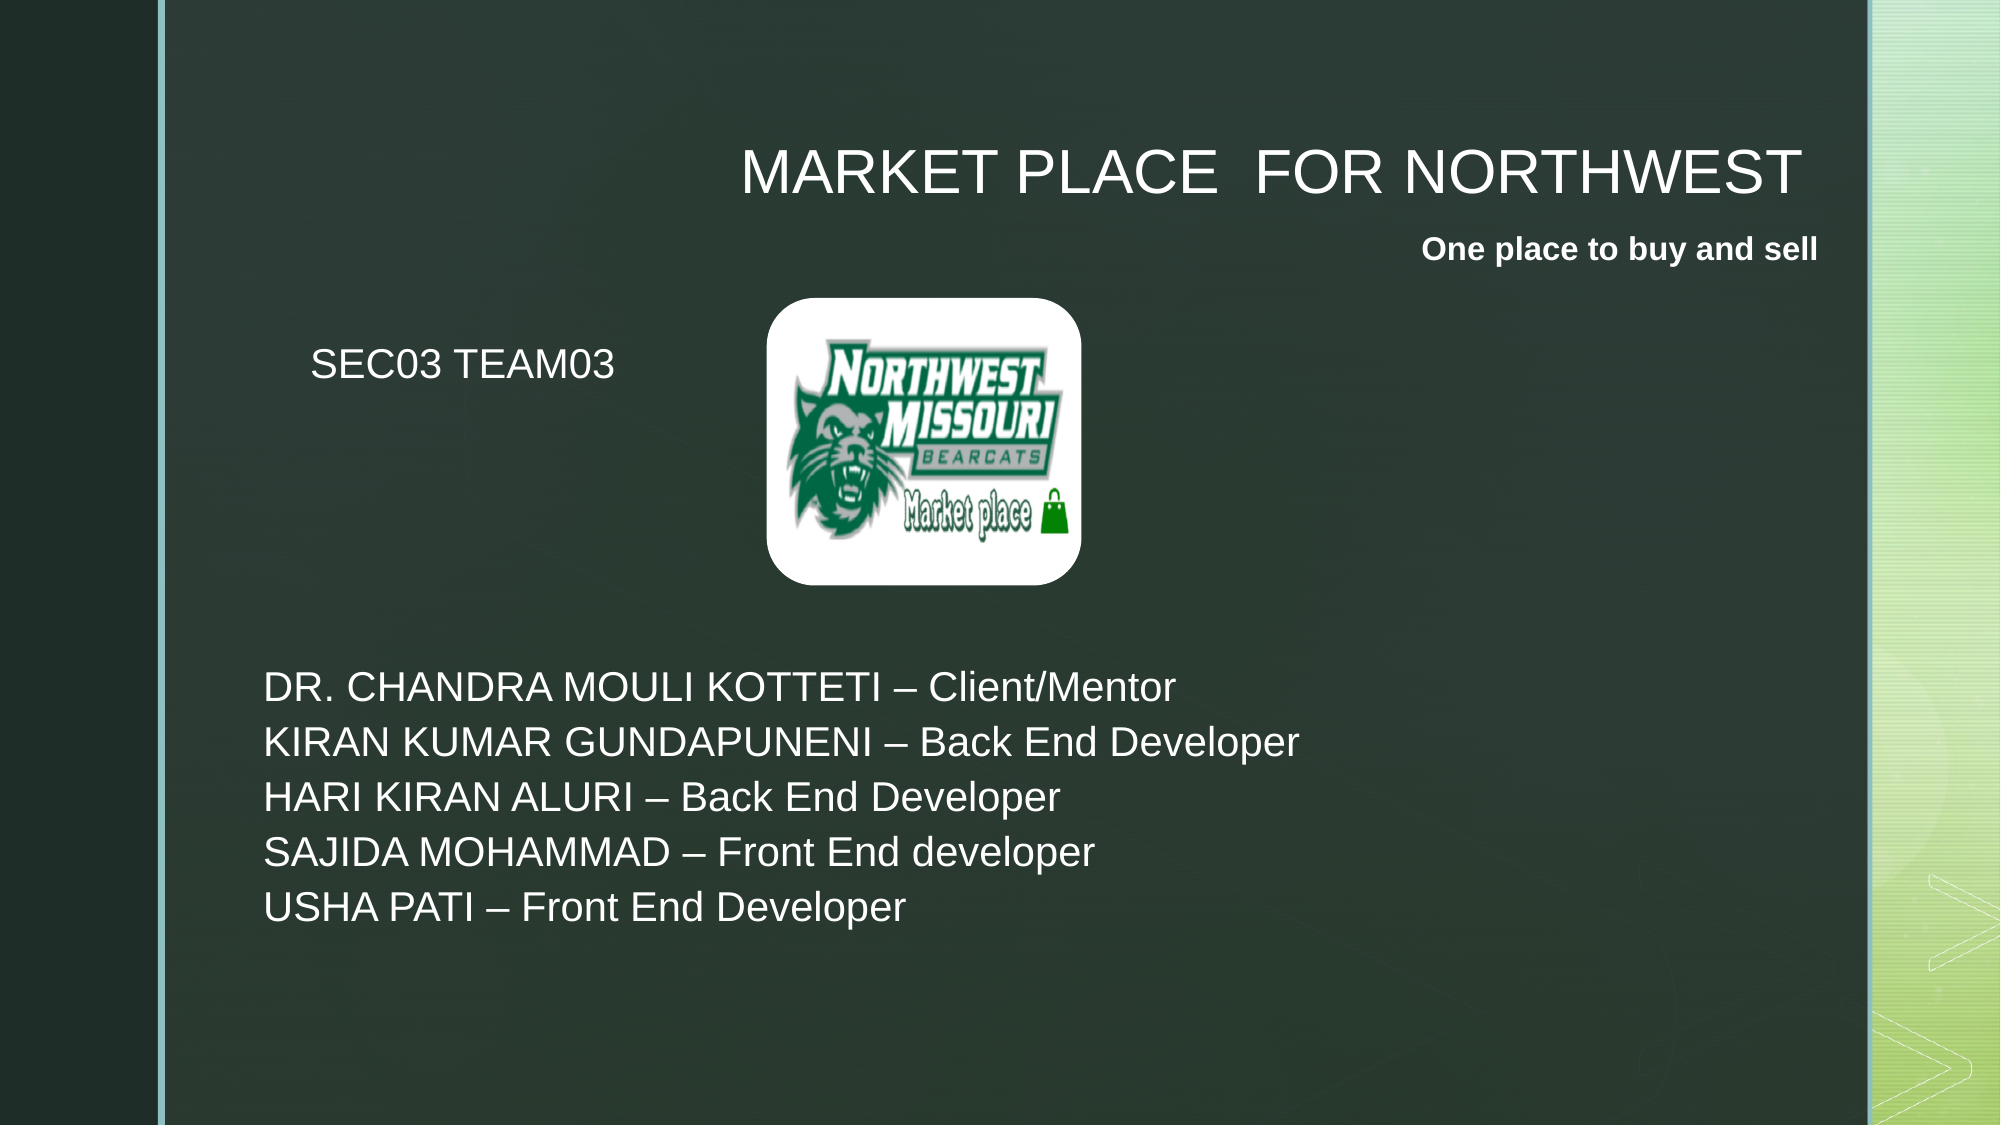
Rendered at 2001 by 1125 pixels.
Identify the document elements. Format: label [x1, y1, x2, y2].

picture [0, 0, 2001, 1125]
list [766, 297, 1082, 586]
